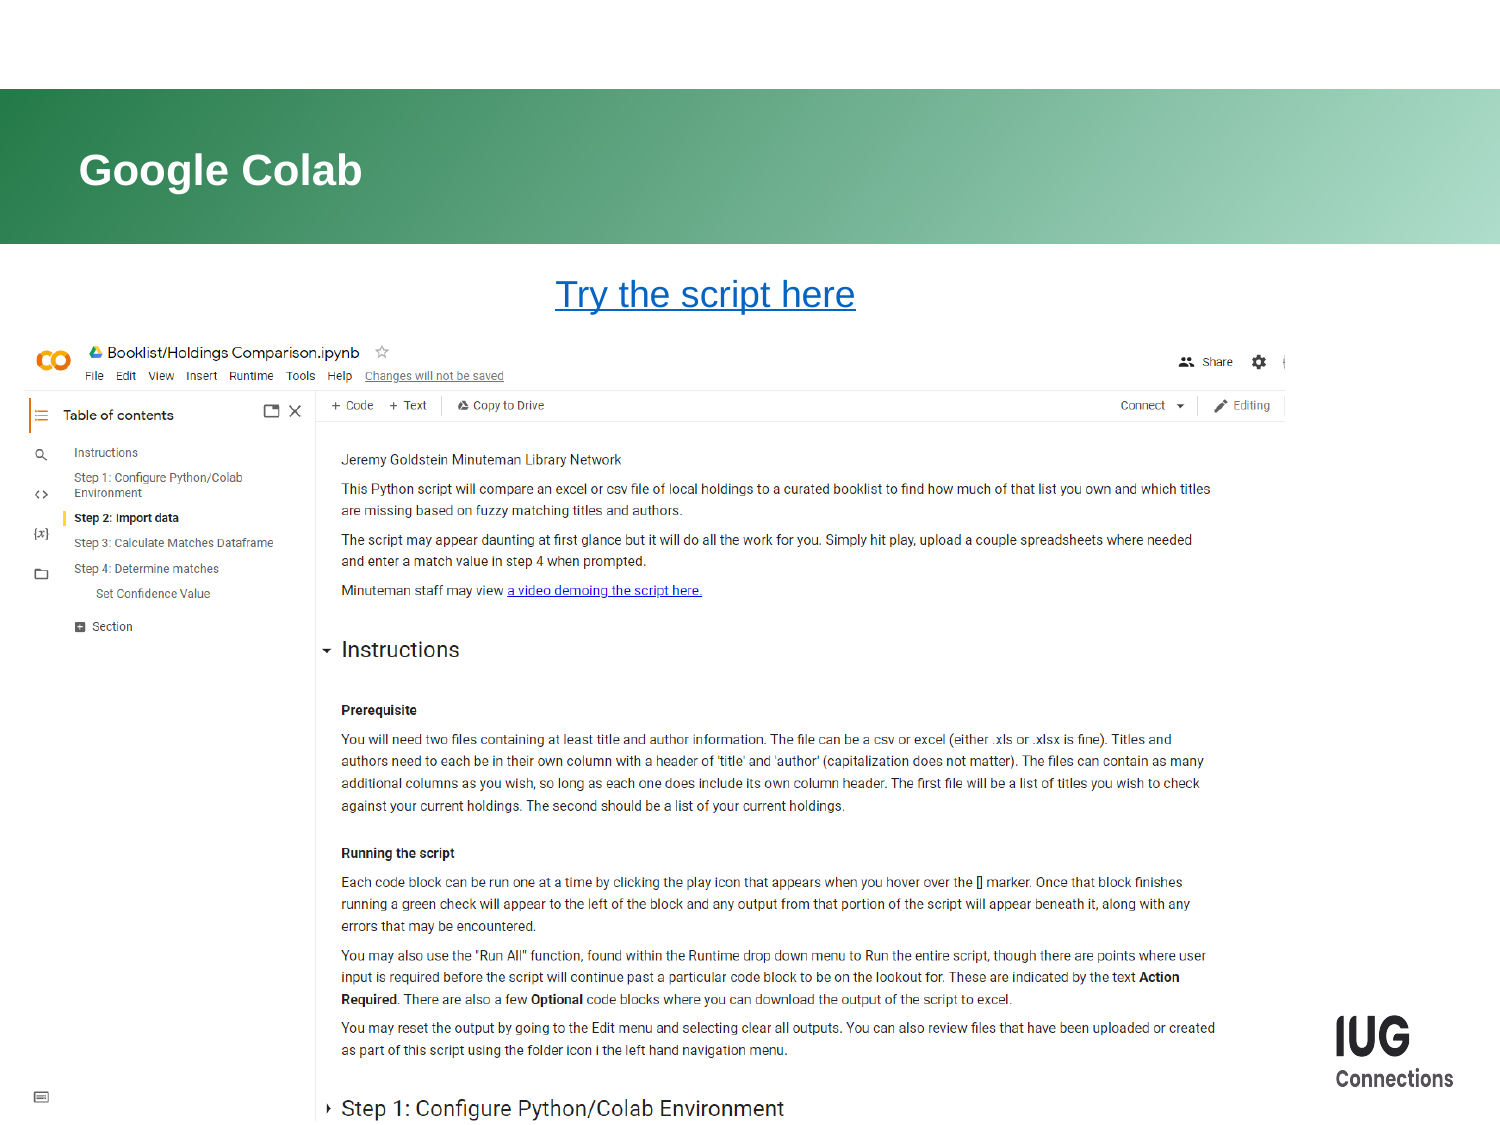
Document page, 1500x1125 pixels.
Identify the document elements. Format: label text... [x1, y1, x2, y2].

title Google Colab [63, 110, 1428, 232]
text_box Try the script here [540, 262, 888, 323]
picture [1318, 974, 1500, 1125]
picture [24, 335, 1285, 1121]
